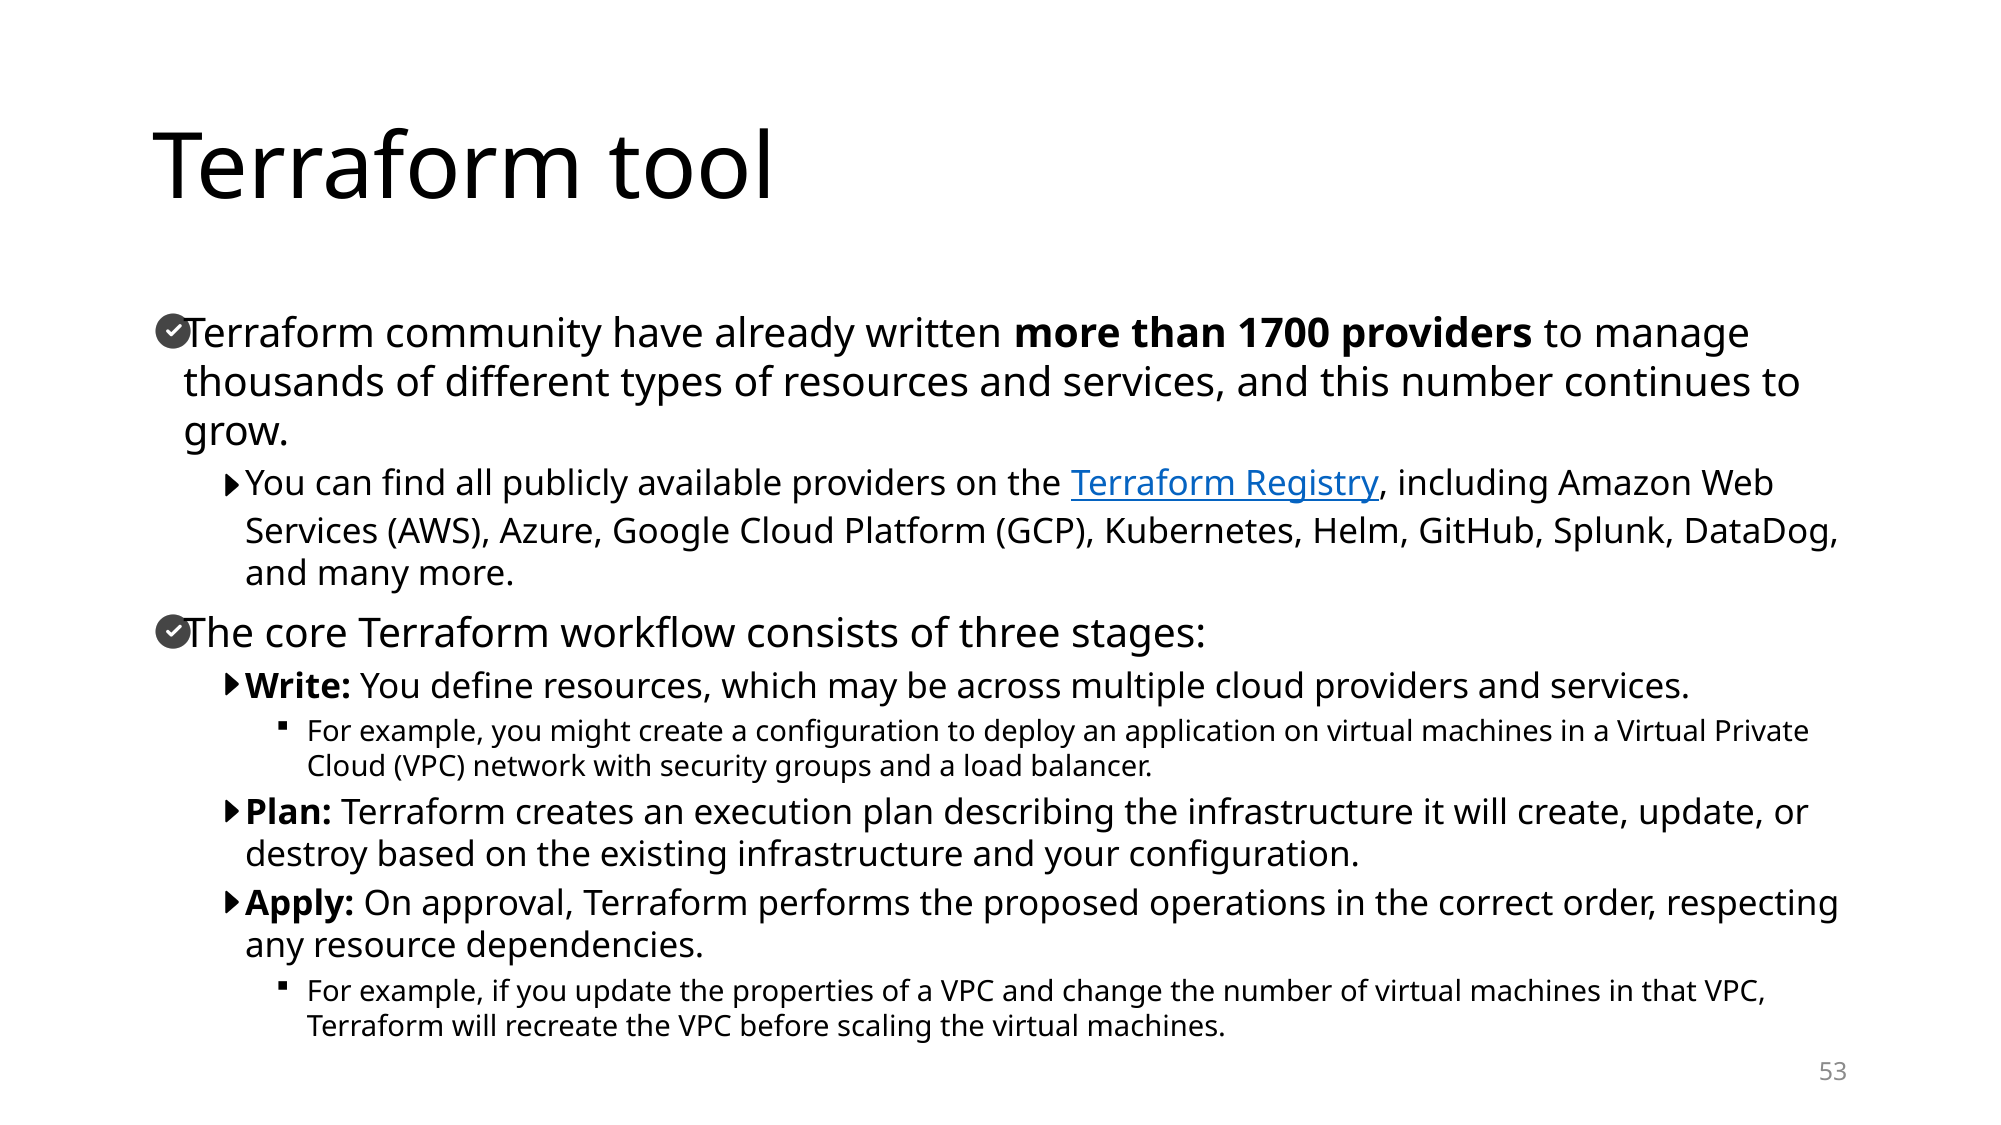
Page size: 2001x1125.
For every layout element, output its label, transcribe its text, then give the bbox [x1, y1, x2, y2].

picture [152, 310, 194, 352]
picture [214, 467, 250, 503]
picture [214, 884, 250, 920]
picture [214, 666, 250, 702]
slide_number 53 [1412, 1042, 1863, 1103]
picture [152, 611, 194, 652]
picture [214, 793, 250, 829]
title Terraform tool [137, 59, 1863, 278]
list Terraform community have already written more than 1700 providers to manage thousands of different types of resources and services, and this number continues to grow. You can find all publicly available providers on the Terraform Registry, including Amazon Web Services (AWS), Azure, Google Cloud Platform (GCP), Kubernetes, Helm, GitHub, Splunk, DataDog, and many more. The core Terraform workflow consists of three stages: Write: You define resources, which may be across multiple cloud providers and services. For example, you might create a configuration to deploy an application on virtual machines in a Virtual Private Cloud (VPC) network with security groups and a load balancer. Plan: Terraform creates an execution plan describing the infrastructure it will create, update, or destroy based on the existing infrastructure and your configuration. Apply: On approval, Terraform performs the proposed operations in the correct order, respecting any resource dependencies. For example, if you update the properties of a VPC and change the number of virtual machines in that VPC, Terraform will recreate the VPC before scaling the virtual machines. [137, 299, 1863, 1055]
